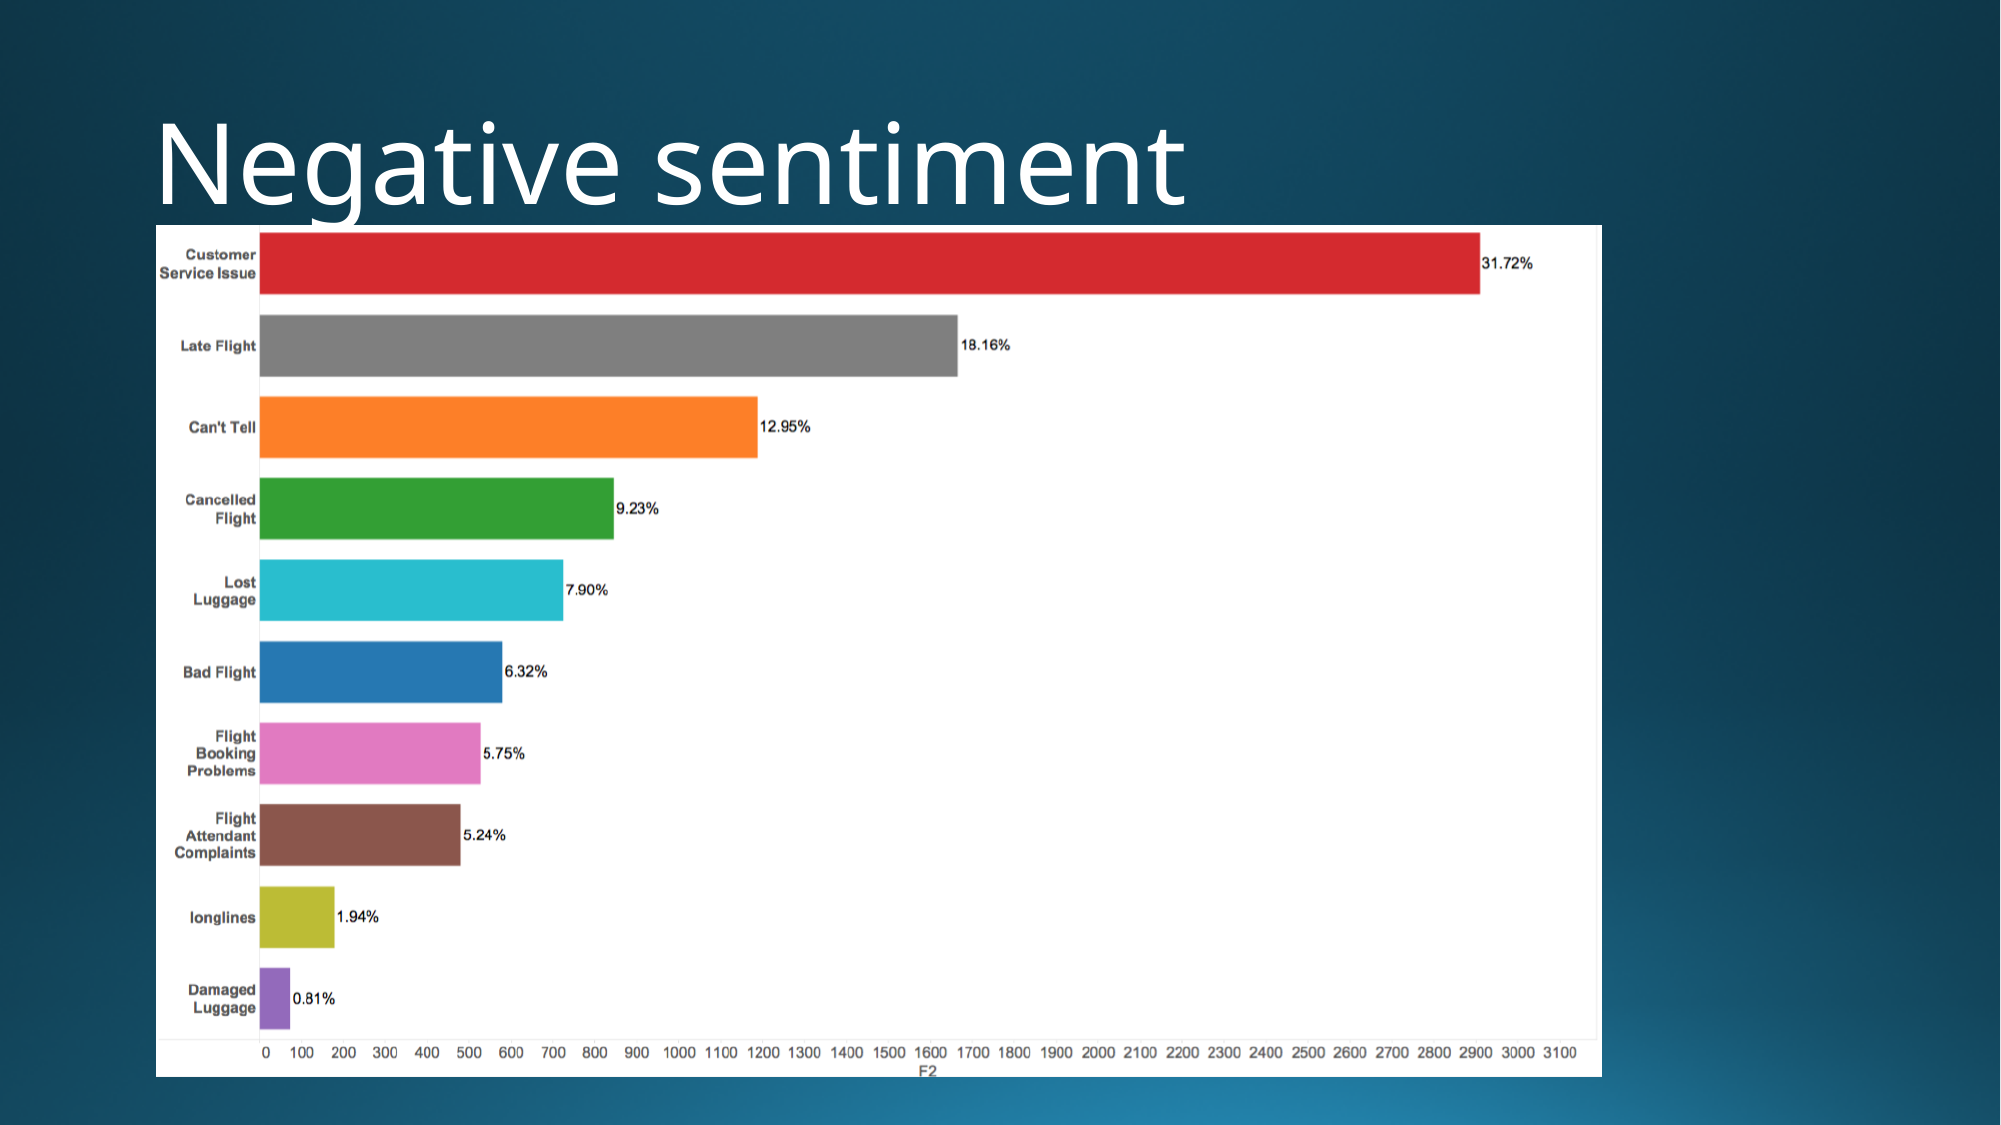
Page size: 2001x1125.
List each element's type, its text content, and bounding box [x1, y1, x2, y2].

title Negative sentiment [137, 59, 1863, 278]
picture [0, 0, 2001, 1125]
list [156, 225, 1602, 1077]
